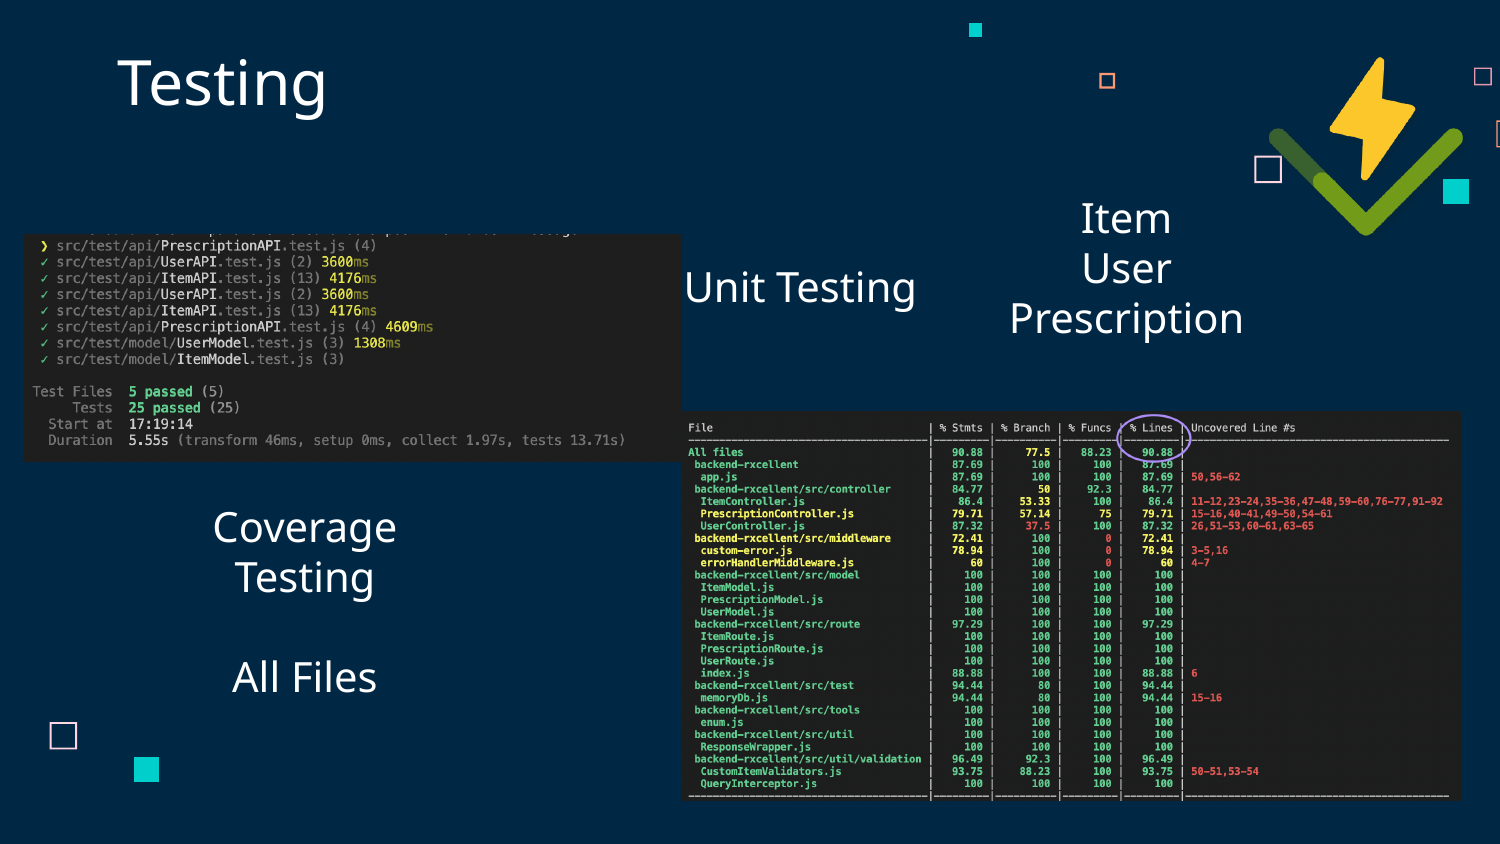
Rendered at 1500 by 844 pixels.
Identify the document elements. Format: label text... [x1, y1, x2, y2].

title Unit Testing [646, 220, 955, 326]
title Coverage Testing All Files [150, 610, 460, 717]
picture [23, 234, 1461, 802]
title Testing [102, 37, 508, 133]
title Item User Prescription [972, 189, 1281, 357]
picture [1259, 37, 1471, 250]
